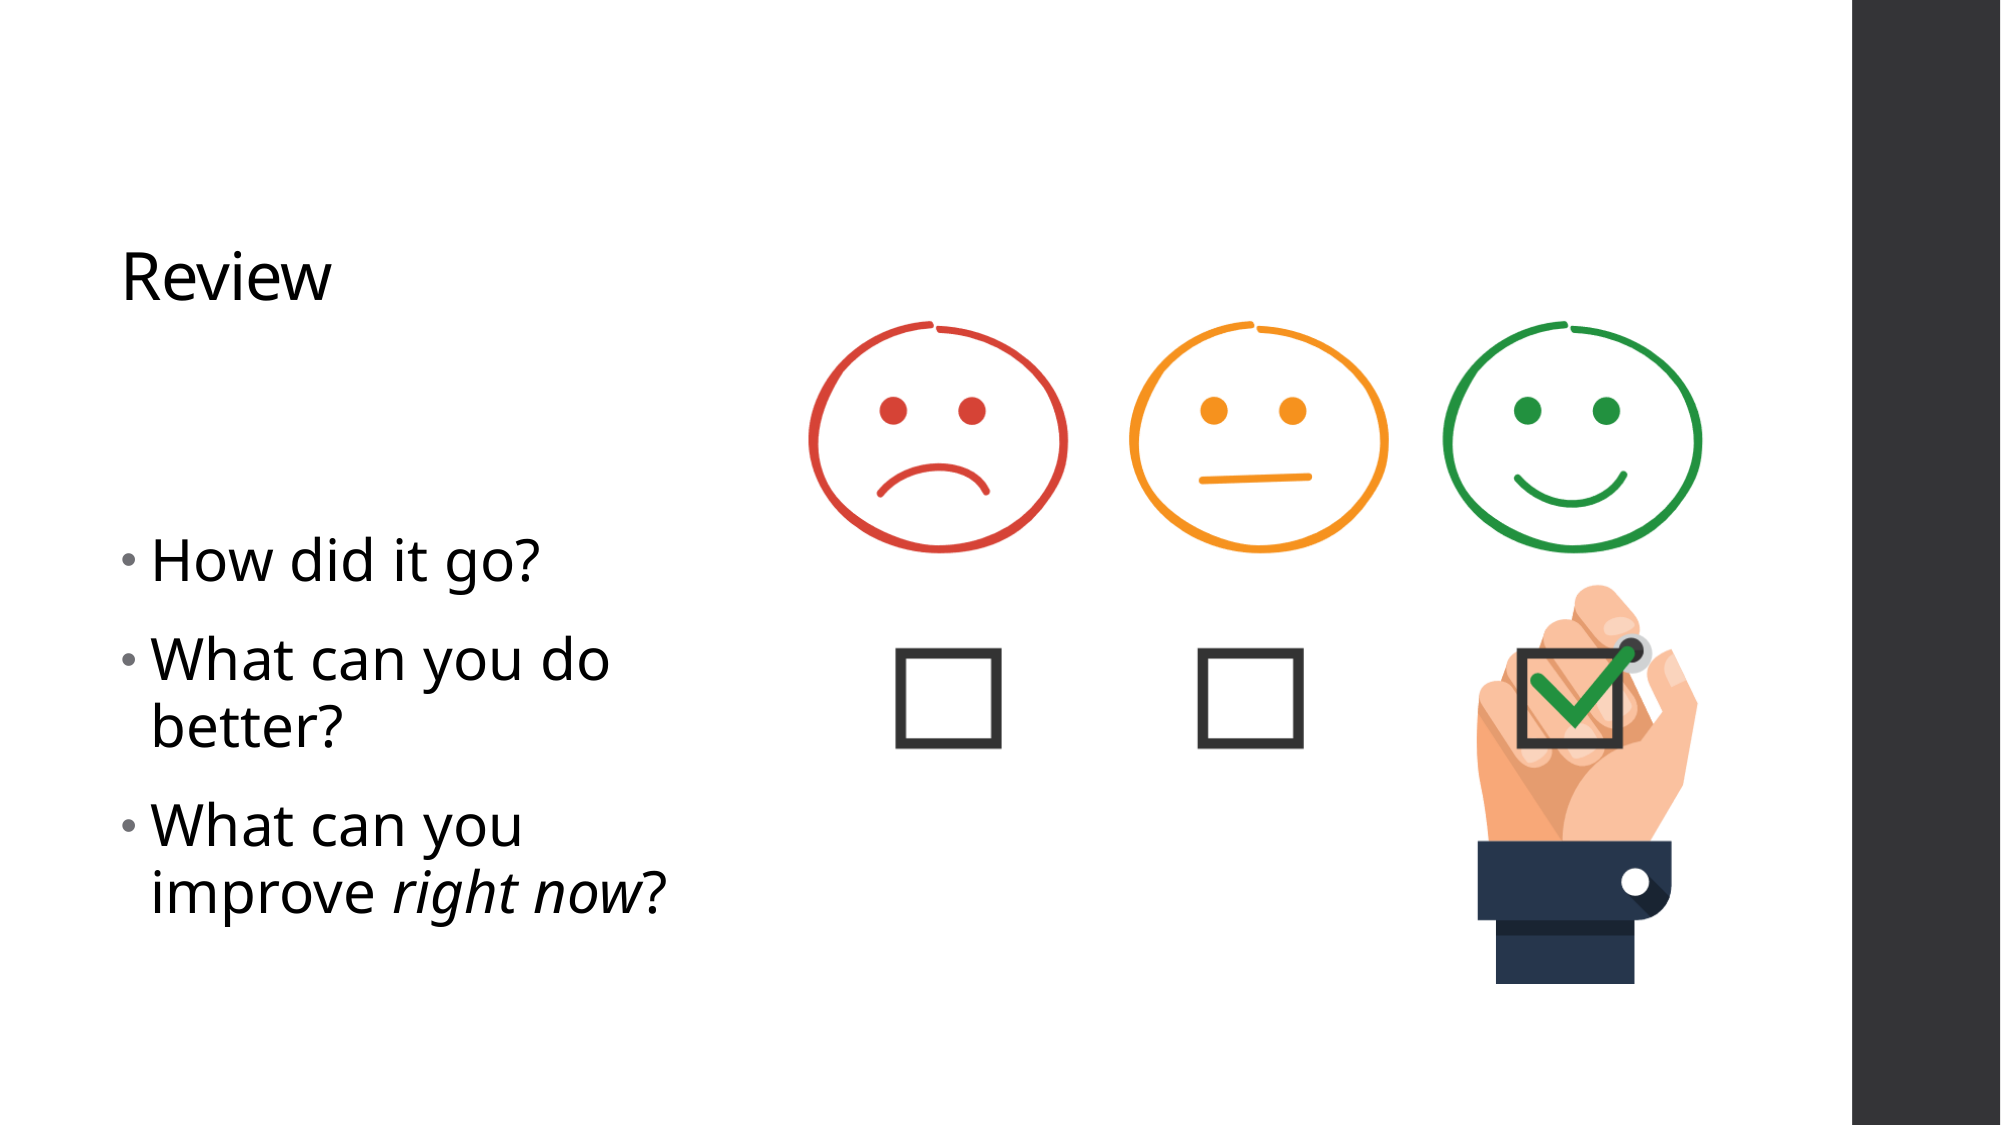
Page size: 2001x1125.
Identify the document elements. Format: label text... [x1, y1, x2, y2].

list How did it go? What can you do better? What can you improve right now? [105, 317, 711, 1014]
text_box [1851, 0, 2000, 1125]
picture [763, 142, 1774, 984]
title Review [105, 104, 711, 317]
